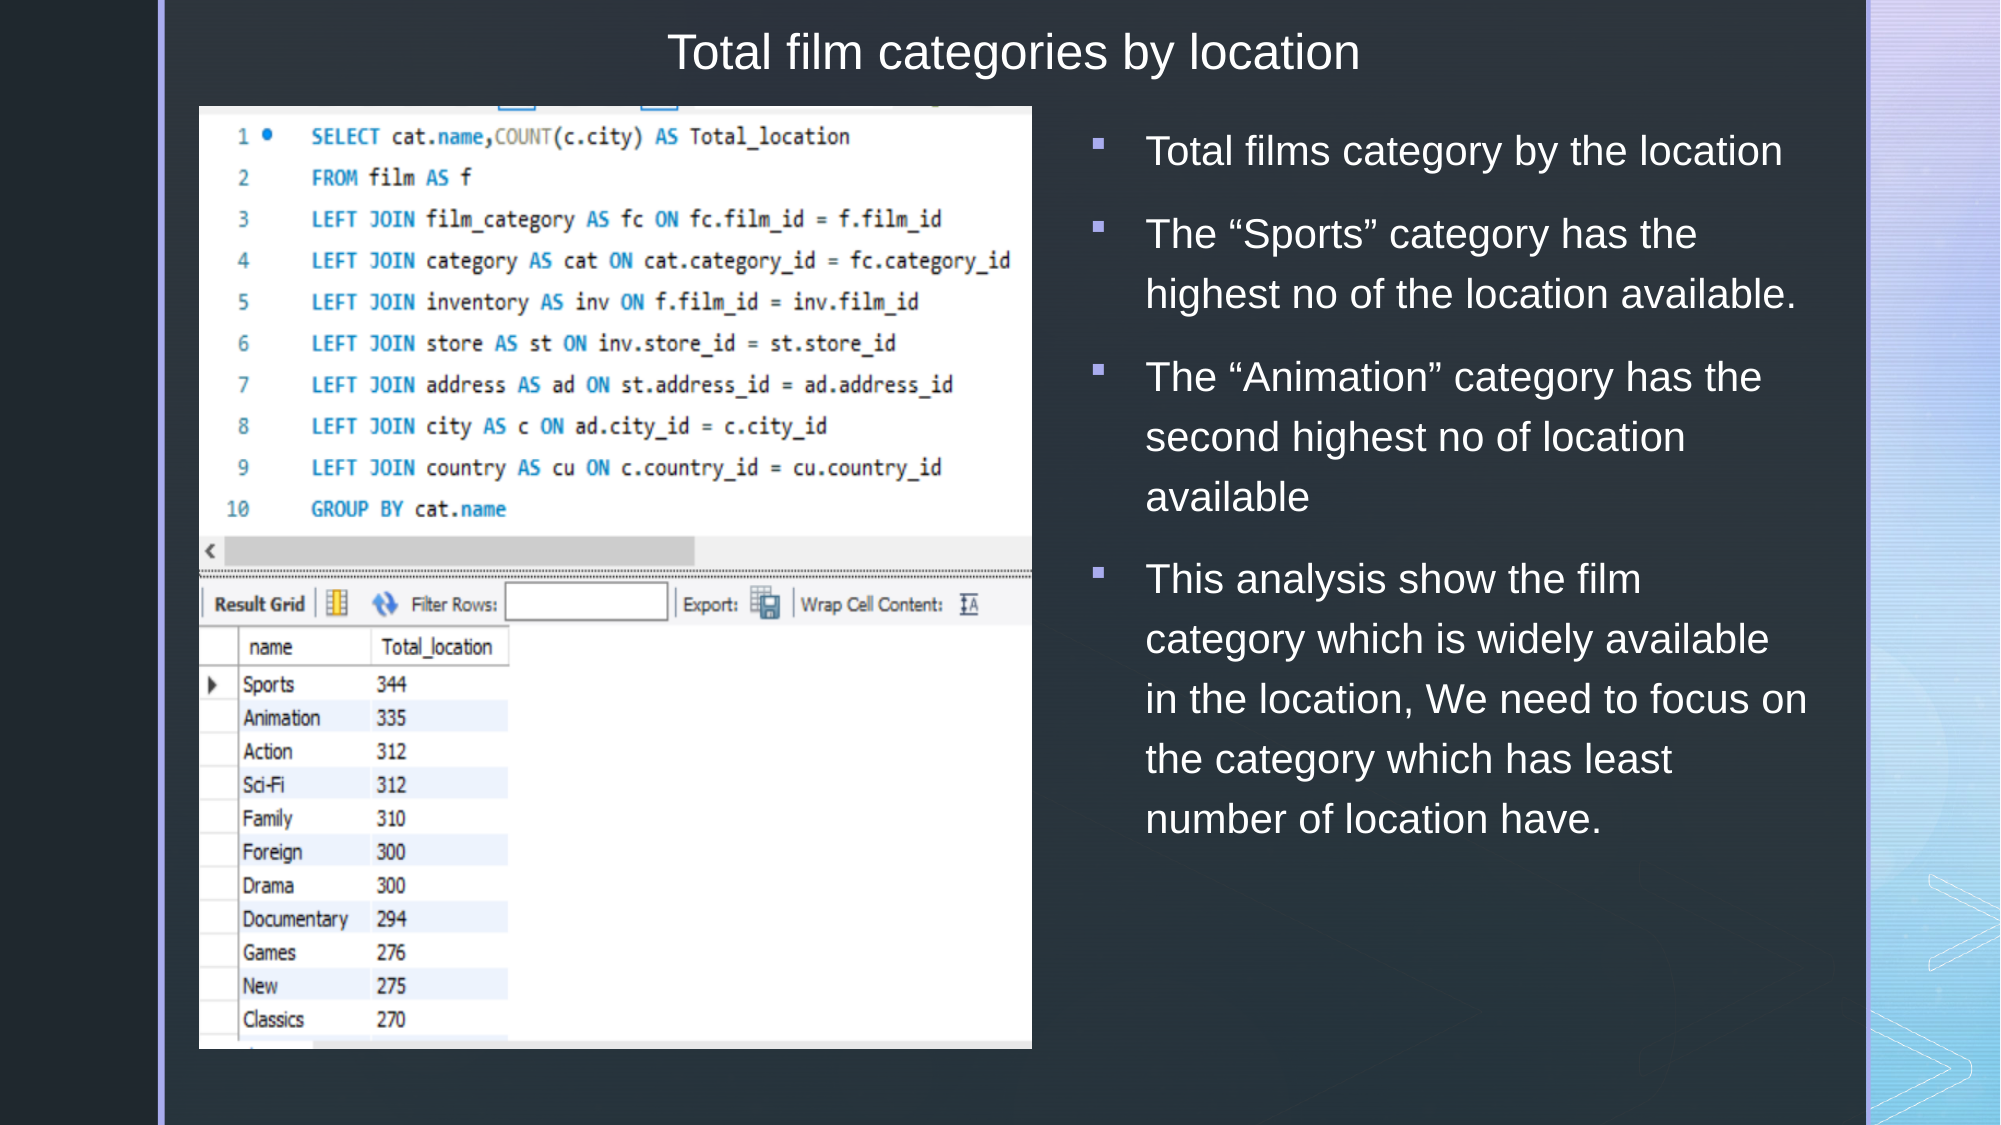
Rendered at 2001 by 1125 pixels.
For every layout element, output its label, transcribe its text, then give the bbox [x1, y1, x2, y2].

list Total films category by the location The “Sports” category has the highest no of the location available. The “Animation” category has the second highest no of location available This analysis show the film category which is widely available in the location, We need to focus on the category which has least number of location have. [1073, 106, 1829, 1049]
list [199, 105, 1032, 1049]
picture [1871, 0, 2001, 1125]
title Total film categories by location [199, 18, 1829, 107]
